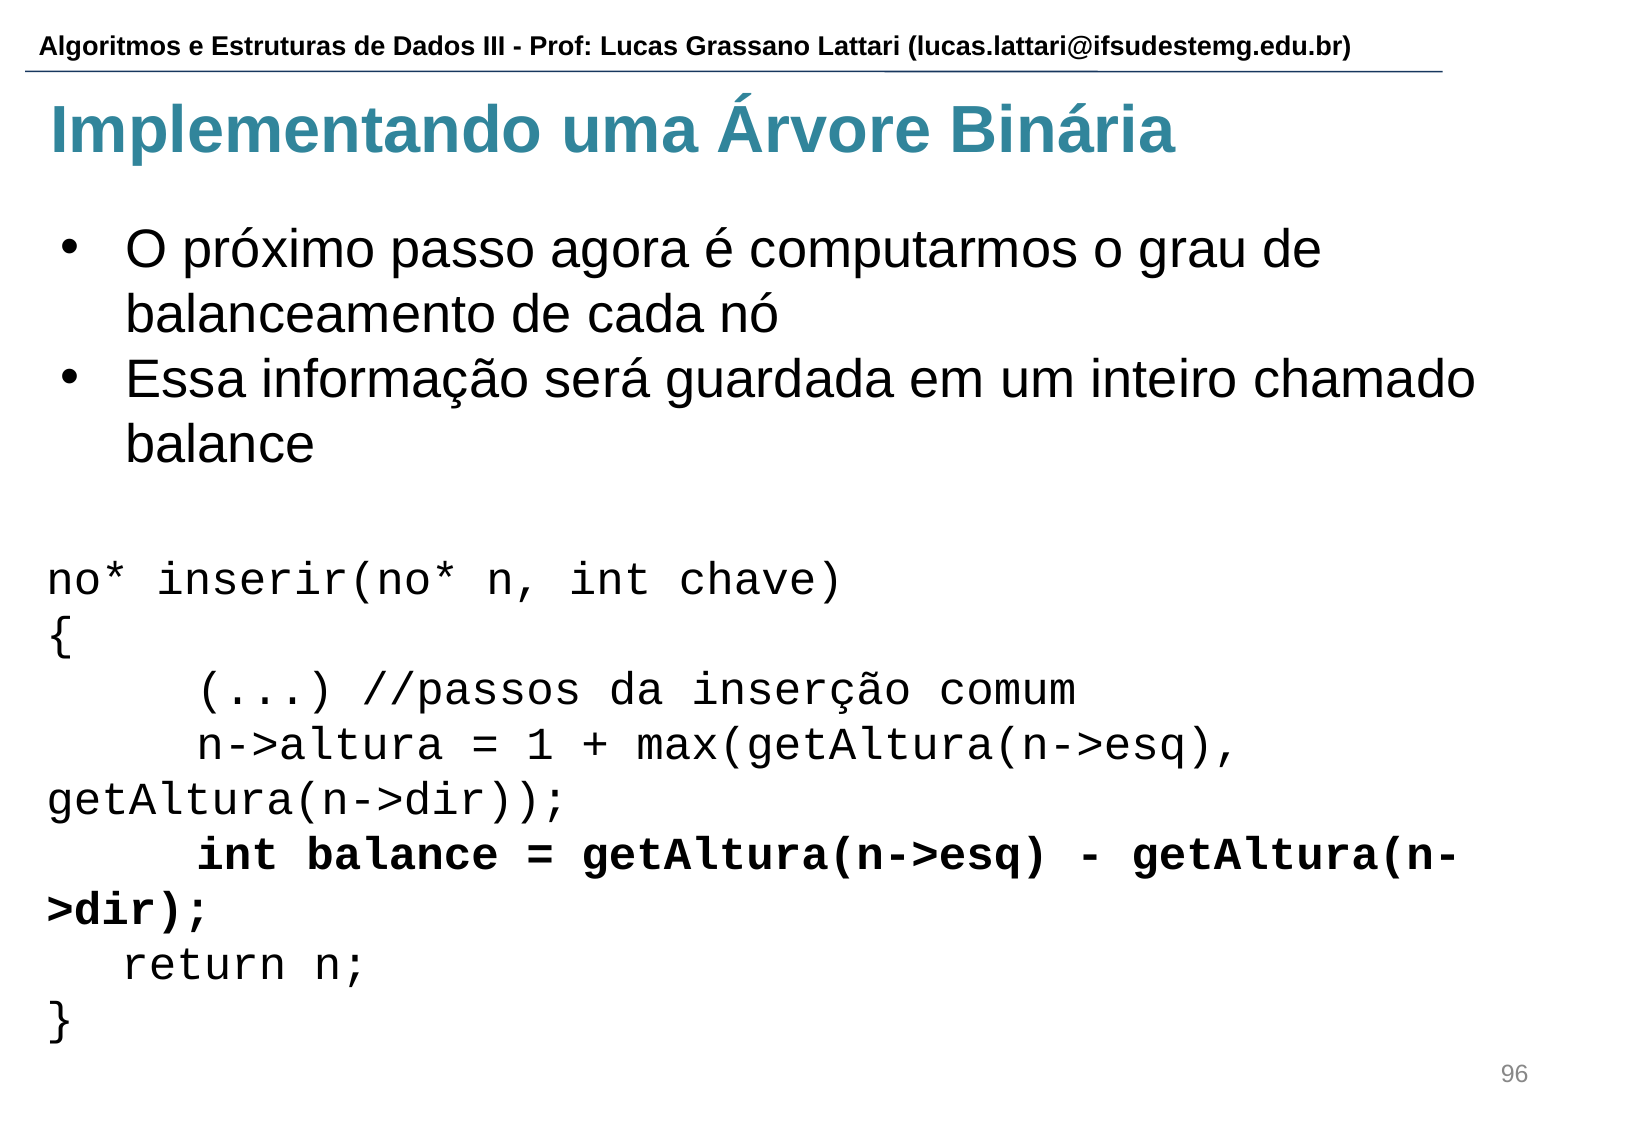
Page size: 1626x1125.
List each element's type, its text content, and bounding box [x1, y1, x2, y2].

text_box no* inserir(no* n, int chave) { (...) //passos da inserção comum n->altura = 1 + max(getAltura(n->esq), getAltura(n->dir)); int balance = getAltura(n->esq) - getAltura(n->dir); return n; } [31, 549, 1540, 1043]
title Implementando uma Árvore Binária [35, 78, 1600, 183]
slide_number ‹#› [1164, 1042, 1544, 1103]
text_box O próximo passo agora é computarmos o grau de balanceamento de cada nó Essa informação será guardada em um inteiro chamado balance [35, 206, 1544, 961]
